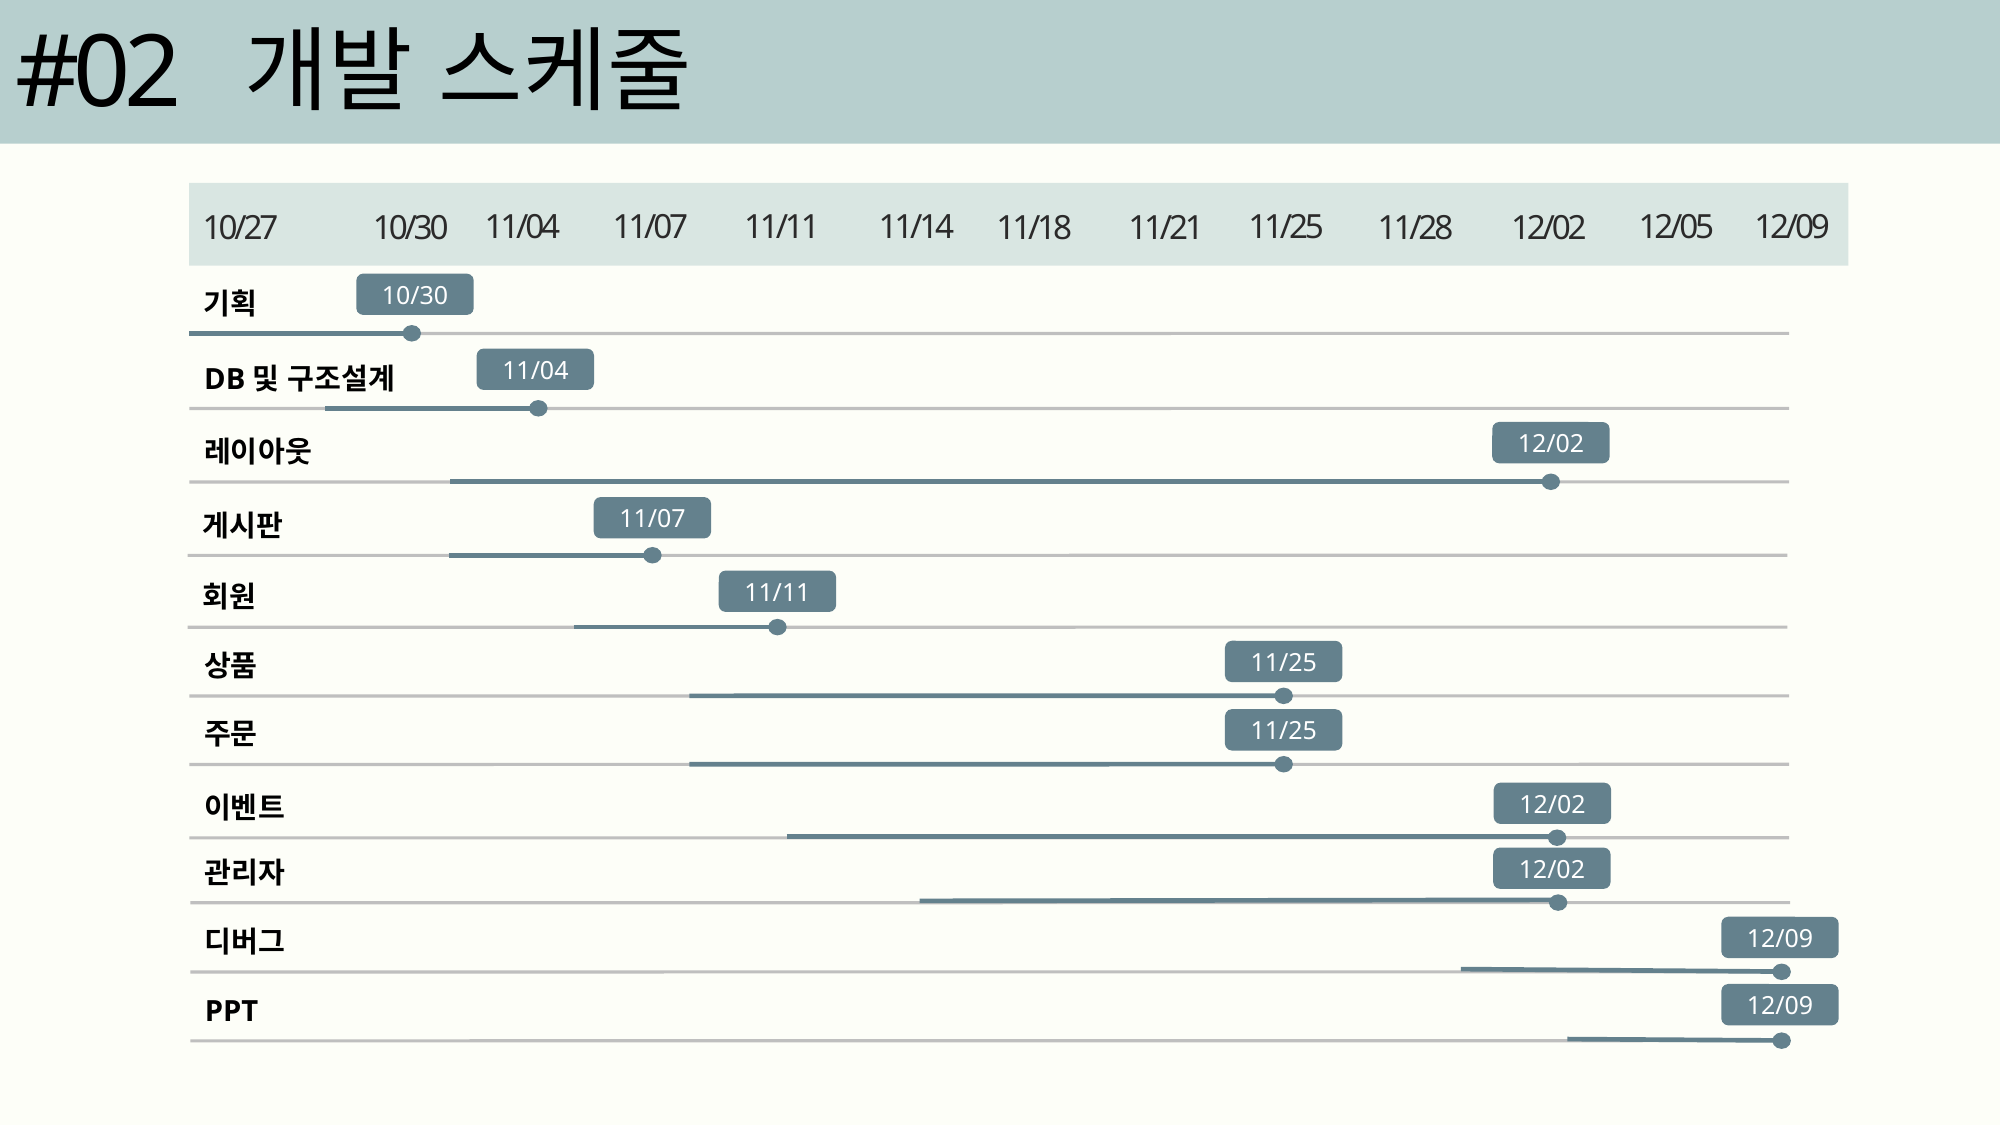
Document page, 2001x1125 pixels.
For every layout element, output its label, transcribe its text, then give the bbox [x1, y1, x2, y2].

text_box [0, 0, 2000, 145]
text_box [185, 182, 1849, 1049]
text_box [0, 145, 2000, 1125]
text_box #02 [0, 12, 265, 130]
text_box 개발 스케줄 [229, 17, 1144, 132]
